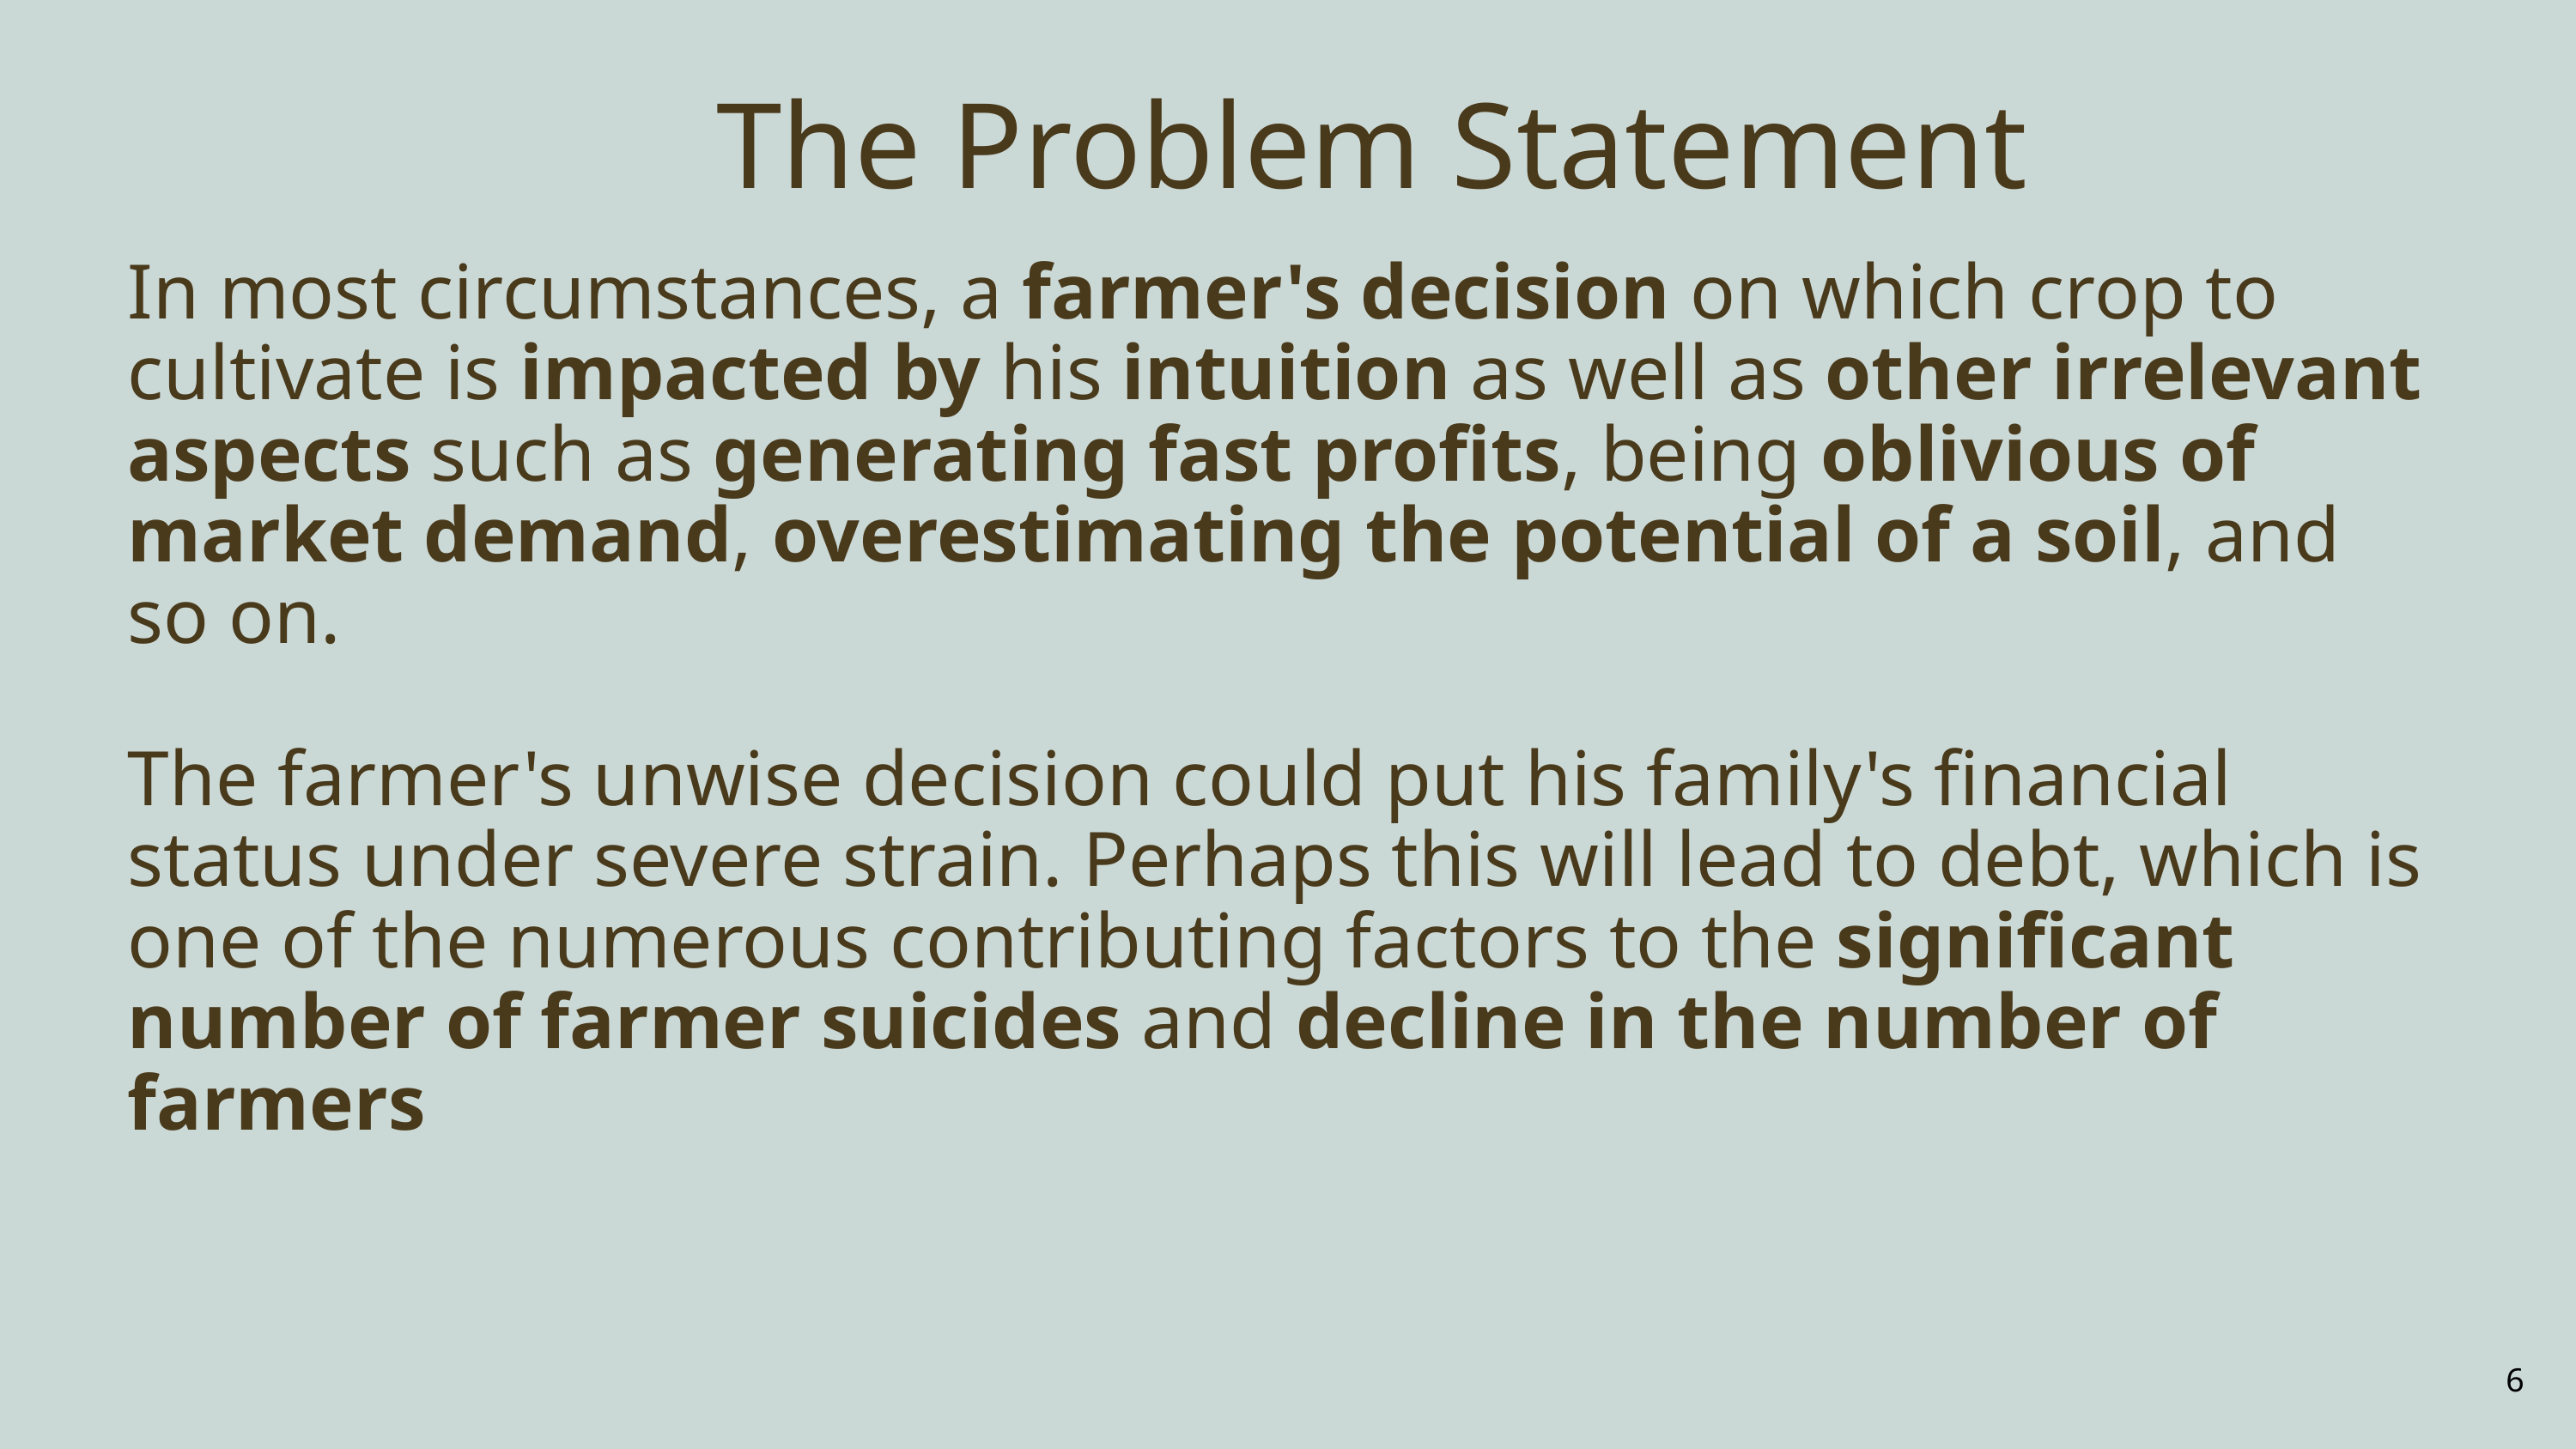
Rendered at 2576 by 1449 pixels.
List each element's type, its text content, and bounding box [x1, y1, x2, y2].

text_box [716, 58, 2576, 230]
text_box In most circumstances, a farmer's decision on which crop to cultivate is impacted by his intuition as well as other irrelevant aspects such as generating fast profits, being oblivious of market demand, overestimating the potential of a soil, and so on. The farmer's unwise decision could put his family's financial status under severe strain. Perhaps this will lead to debt, which is one of the numerous contributing factors to the significant number of farmer suicides and decline in the number of farmers [127, 252, 2434, 1145]
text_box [1945, 1338, 2524, 1420]
